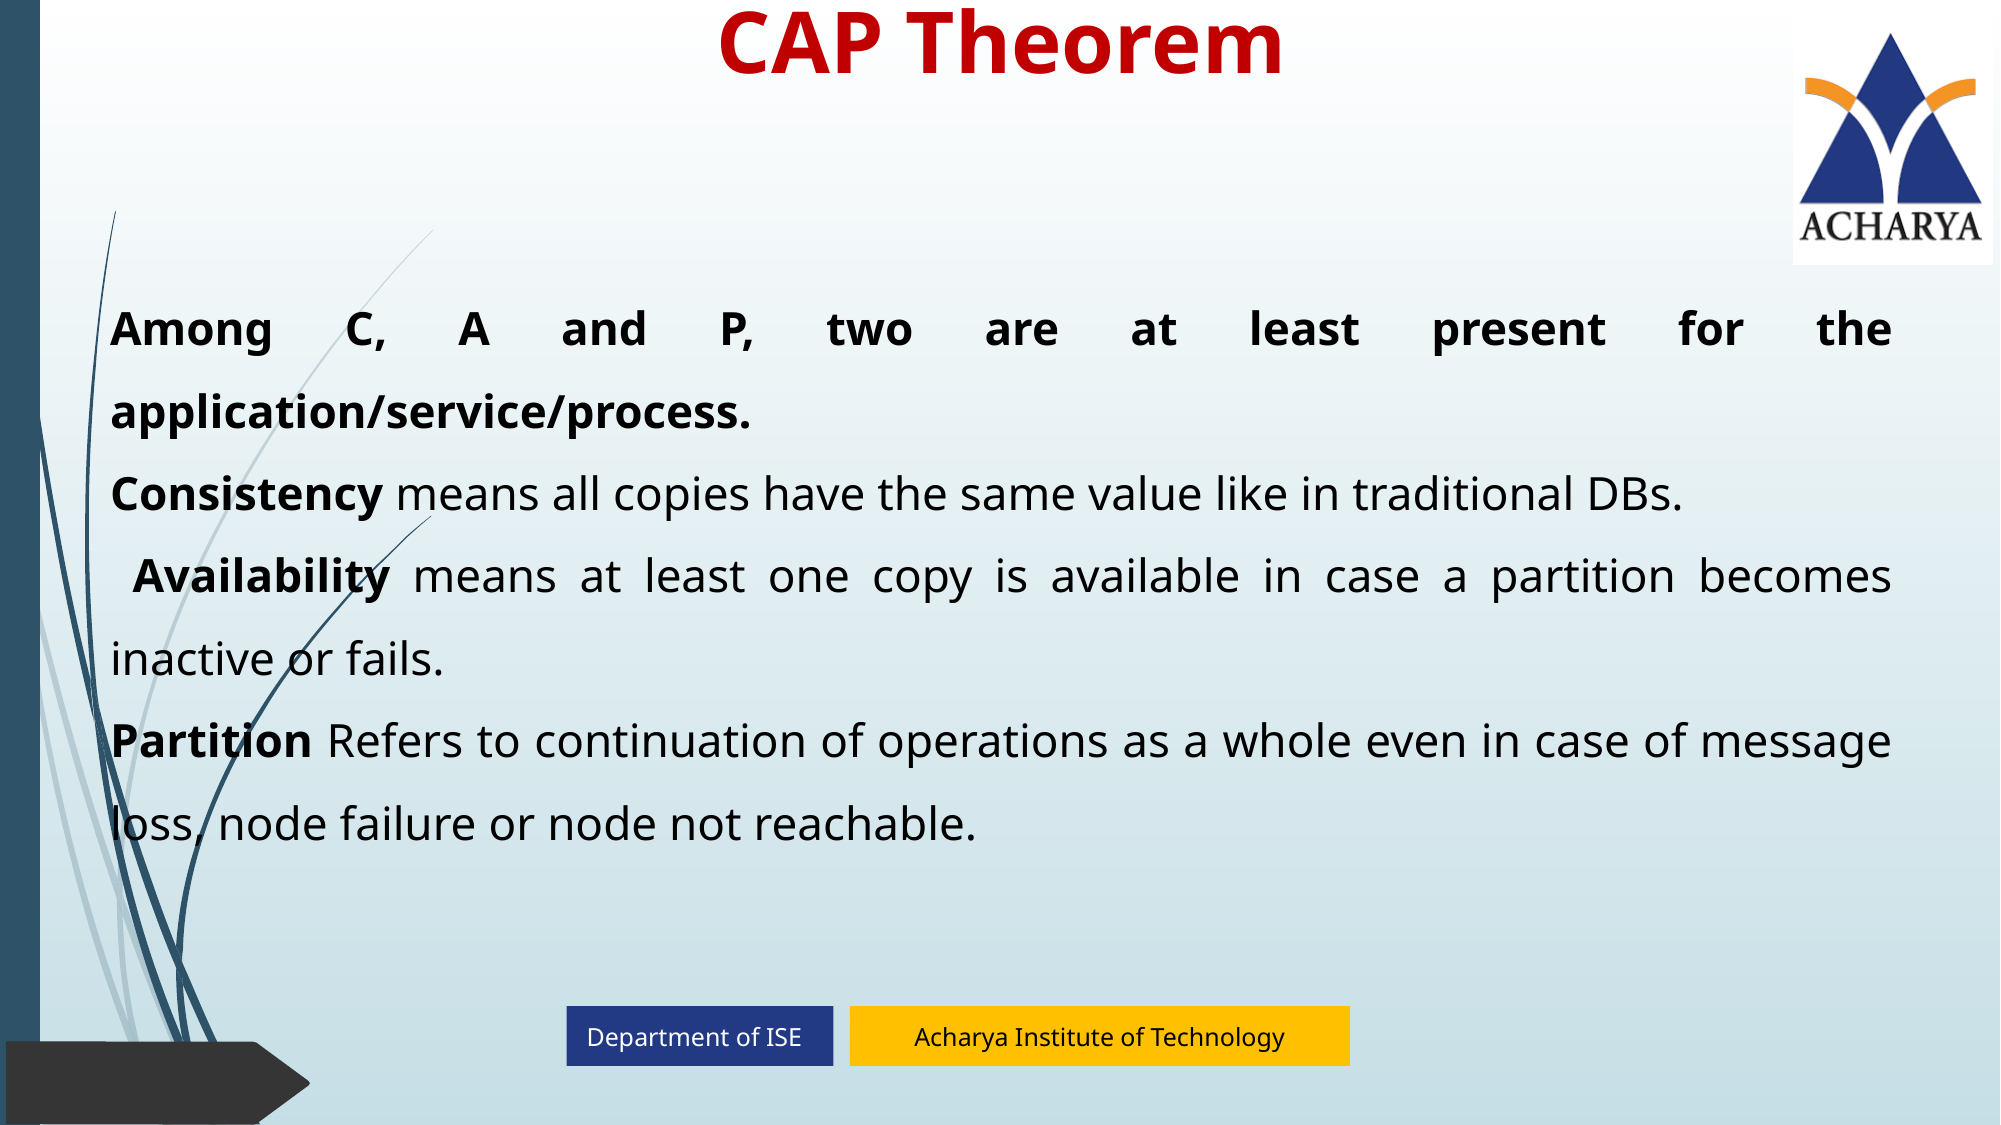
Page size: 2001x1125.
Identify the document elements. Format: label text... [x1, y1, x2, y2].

title CAP Theorem [22, 0, 1982, 157]
list Among C, A and P, two are at least present for the application/service/process. Consistency means all copies have the same value like in traditional DBs. Availability means at least one copy is available in case a partition becomes inactive or fails. Partition Refers to continuation of operations as a whole even in case of message loss, node failure or node not reachable. [110, 272, 1894, 1125]
